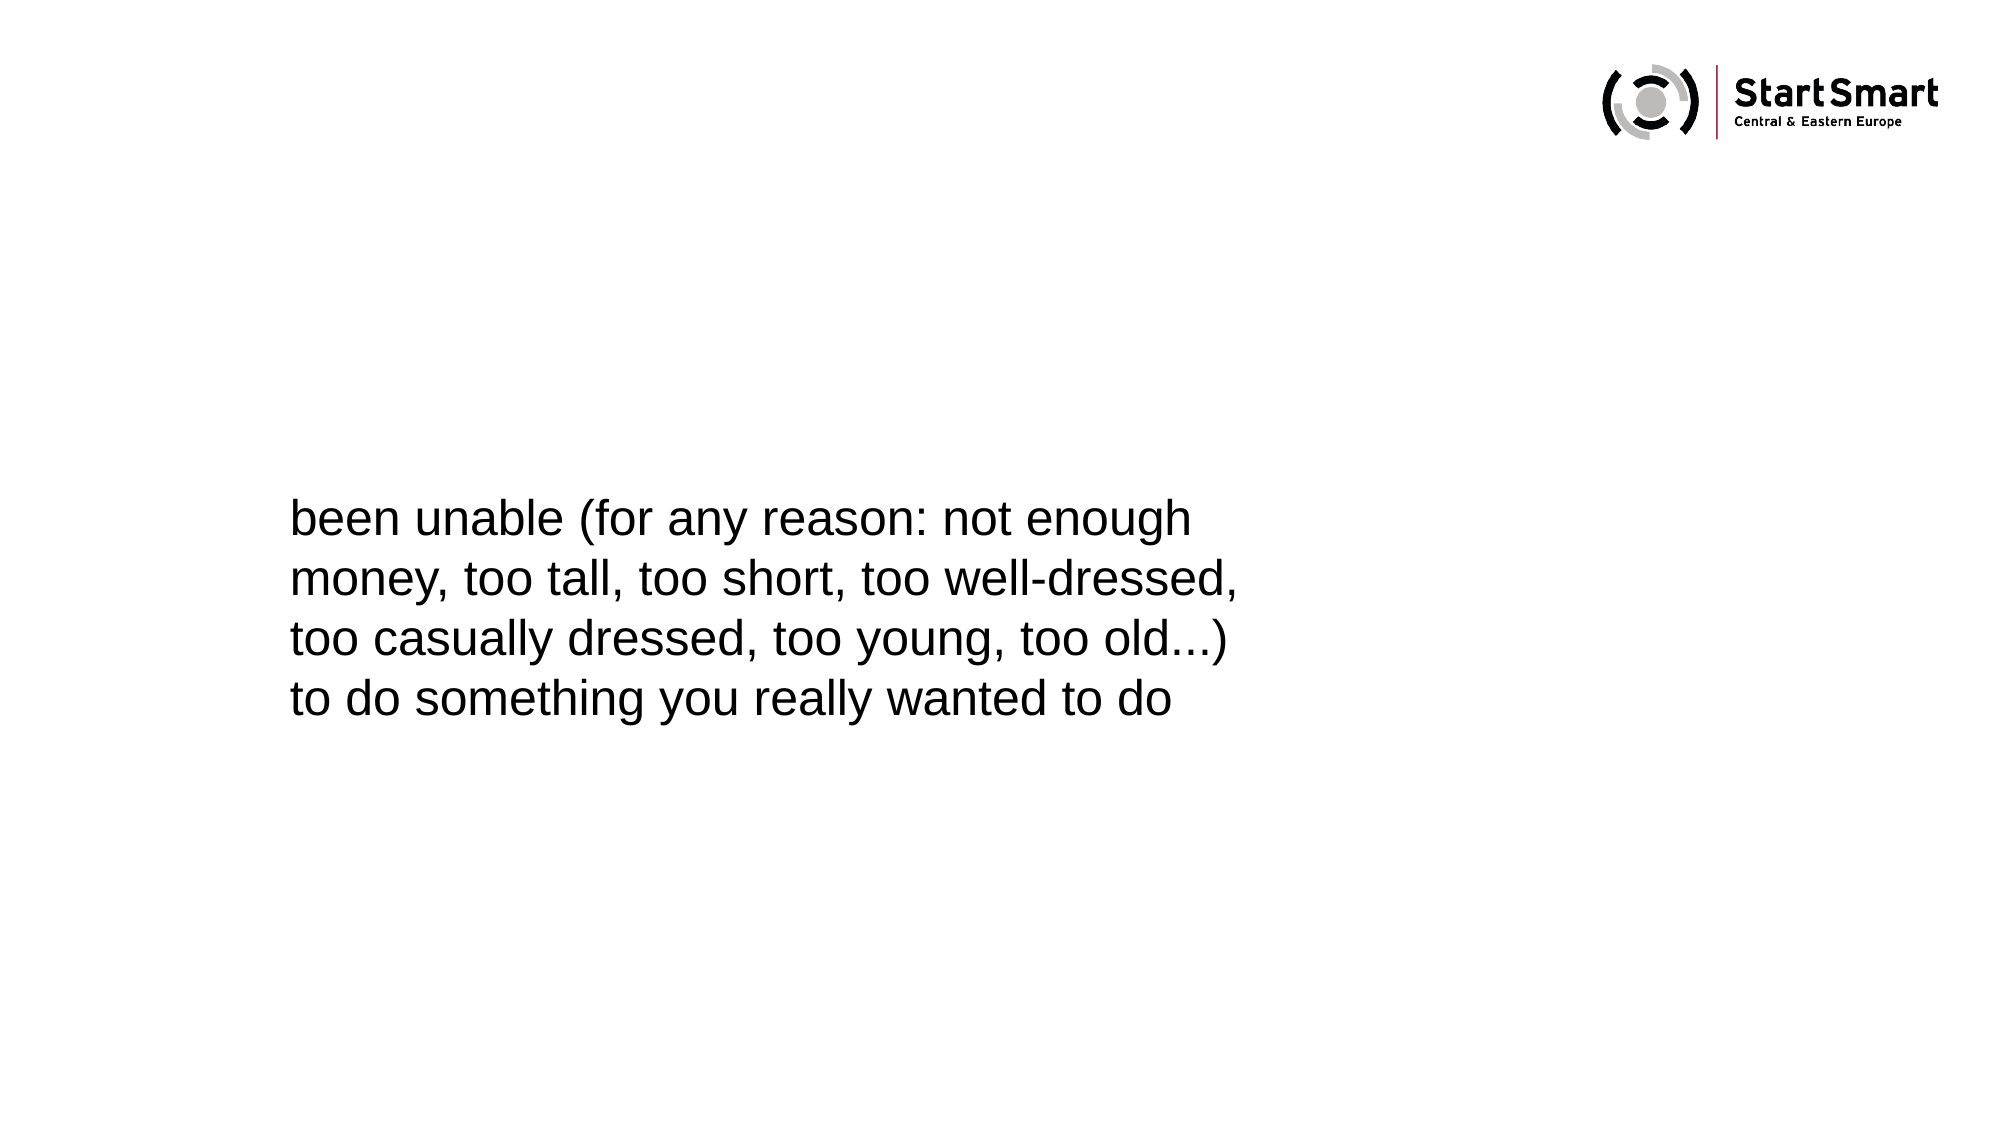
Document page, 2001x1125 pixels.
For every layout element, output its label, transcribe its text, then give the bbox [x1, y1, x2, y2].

picture [1602, 64, 1938, 140]
text_box been unable (for any reason: not enough money, too tall, too short, too well-dressed, too casually dressed, too young, too old...) to do something you really wanted to do [275, 477, 1275, 733]
